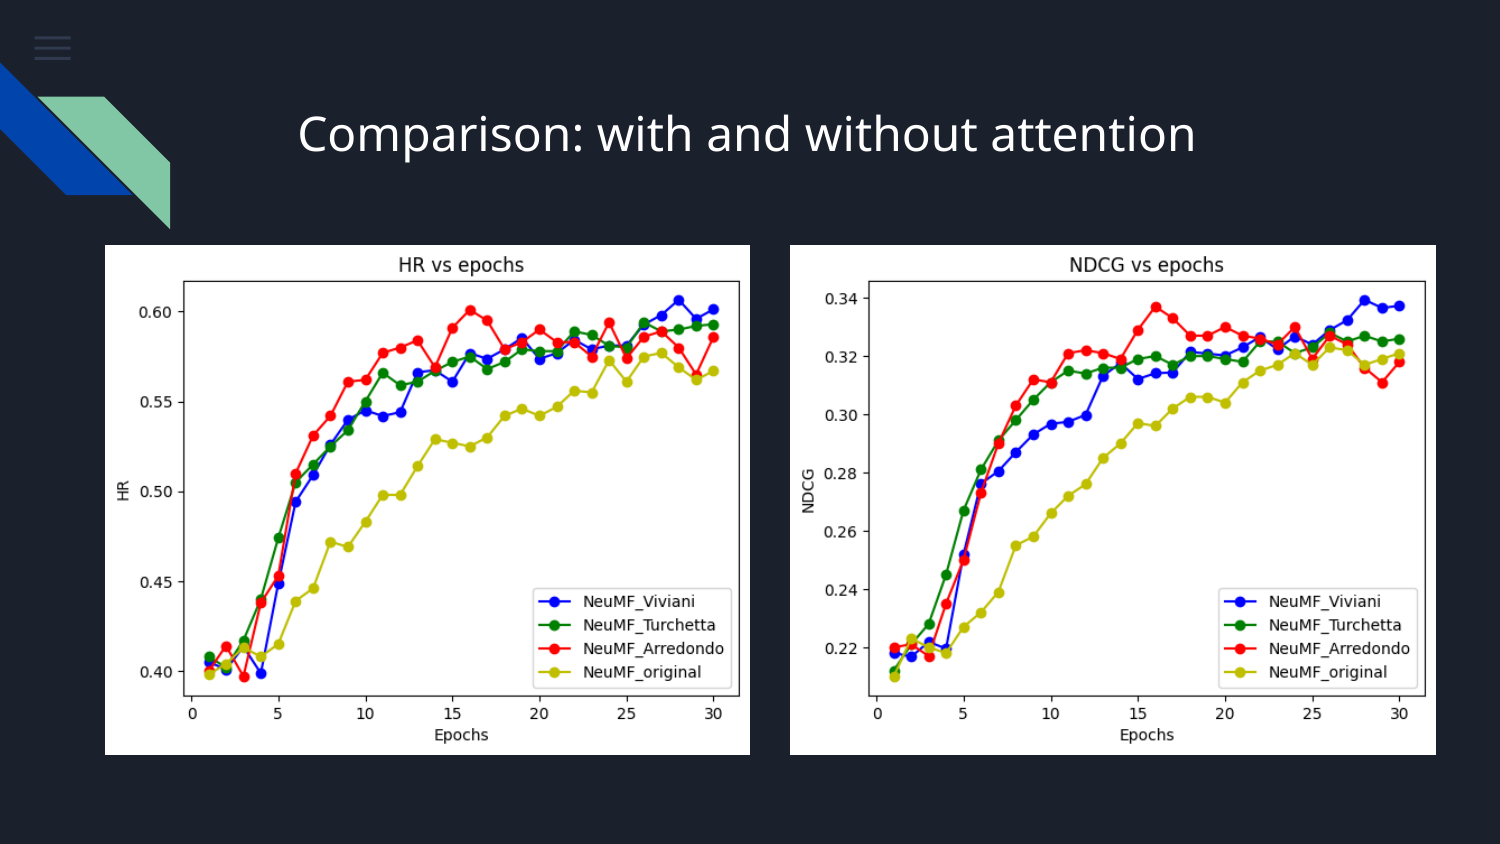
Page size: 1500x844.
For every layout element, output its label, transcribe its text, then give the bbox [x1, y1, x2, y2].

text_box Comparison: with and without attention [282, 88, 1377, 177]
picture [790, 245, 1436, 756]
picture [105, 245, 751, 756]
